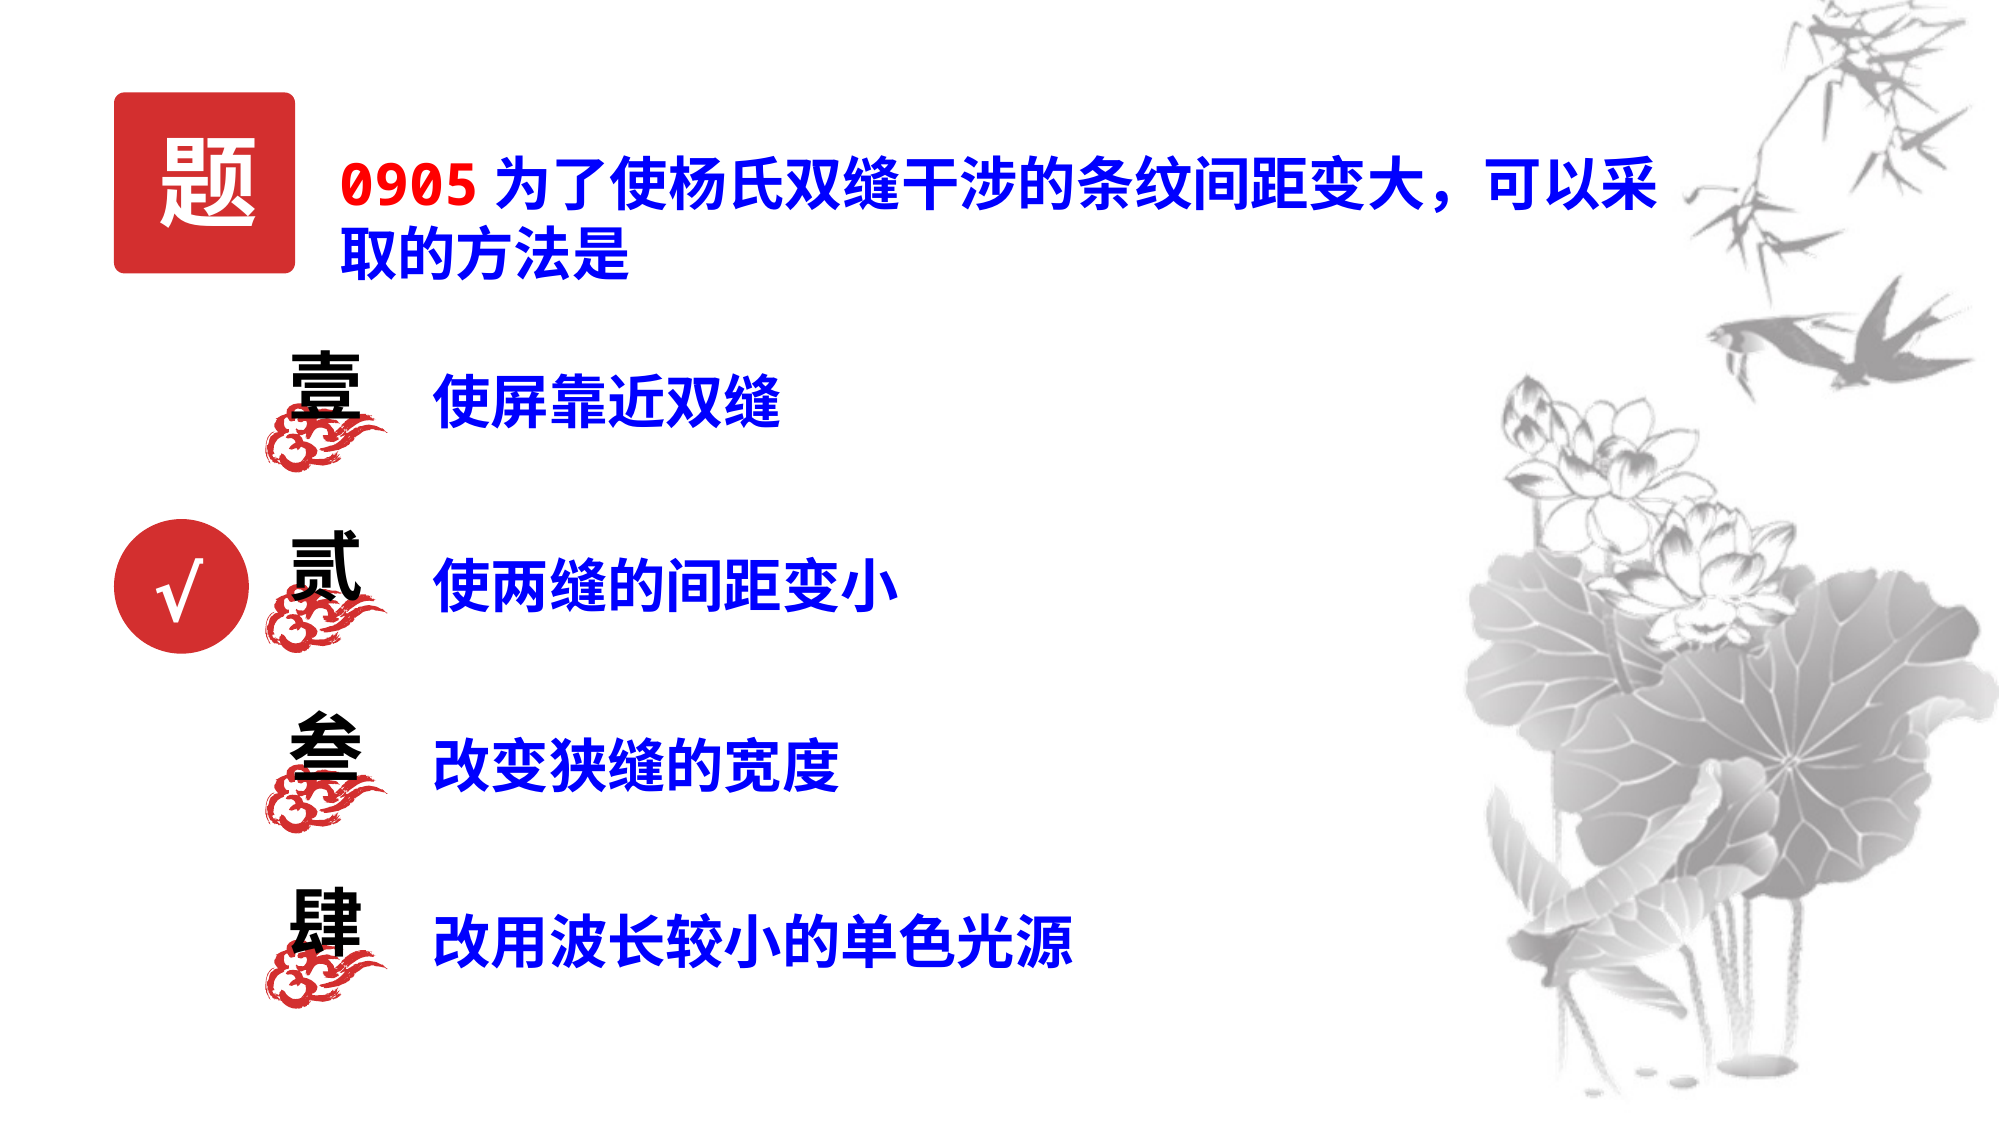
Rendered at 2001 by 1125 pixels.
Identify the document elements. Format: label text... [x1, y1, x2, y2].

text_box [113, 519, 249, 654]
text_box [265, 512, 1518, 654]
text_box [265, 693, 1500, 835]
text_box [265, 868, 1518, 1010]
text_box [265, 332, 1546, 474]
text_box 0905为了使杨氏双缝干涉的条纹间距变大，可以采取的方法是 [324, 140, 1729, 295]
picture [1446, 0, 1999, 1125]
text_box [114, 92, 296, 274]
